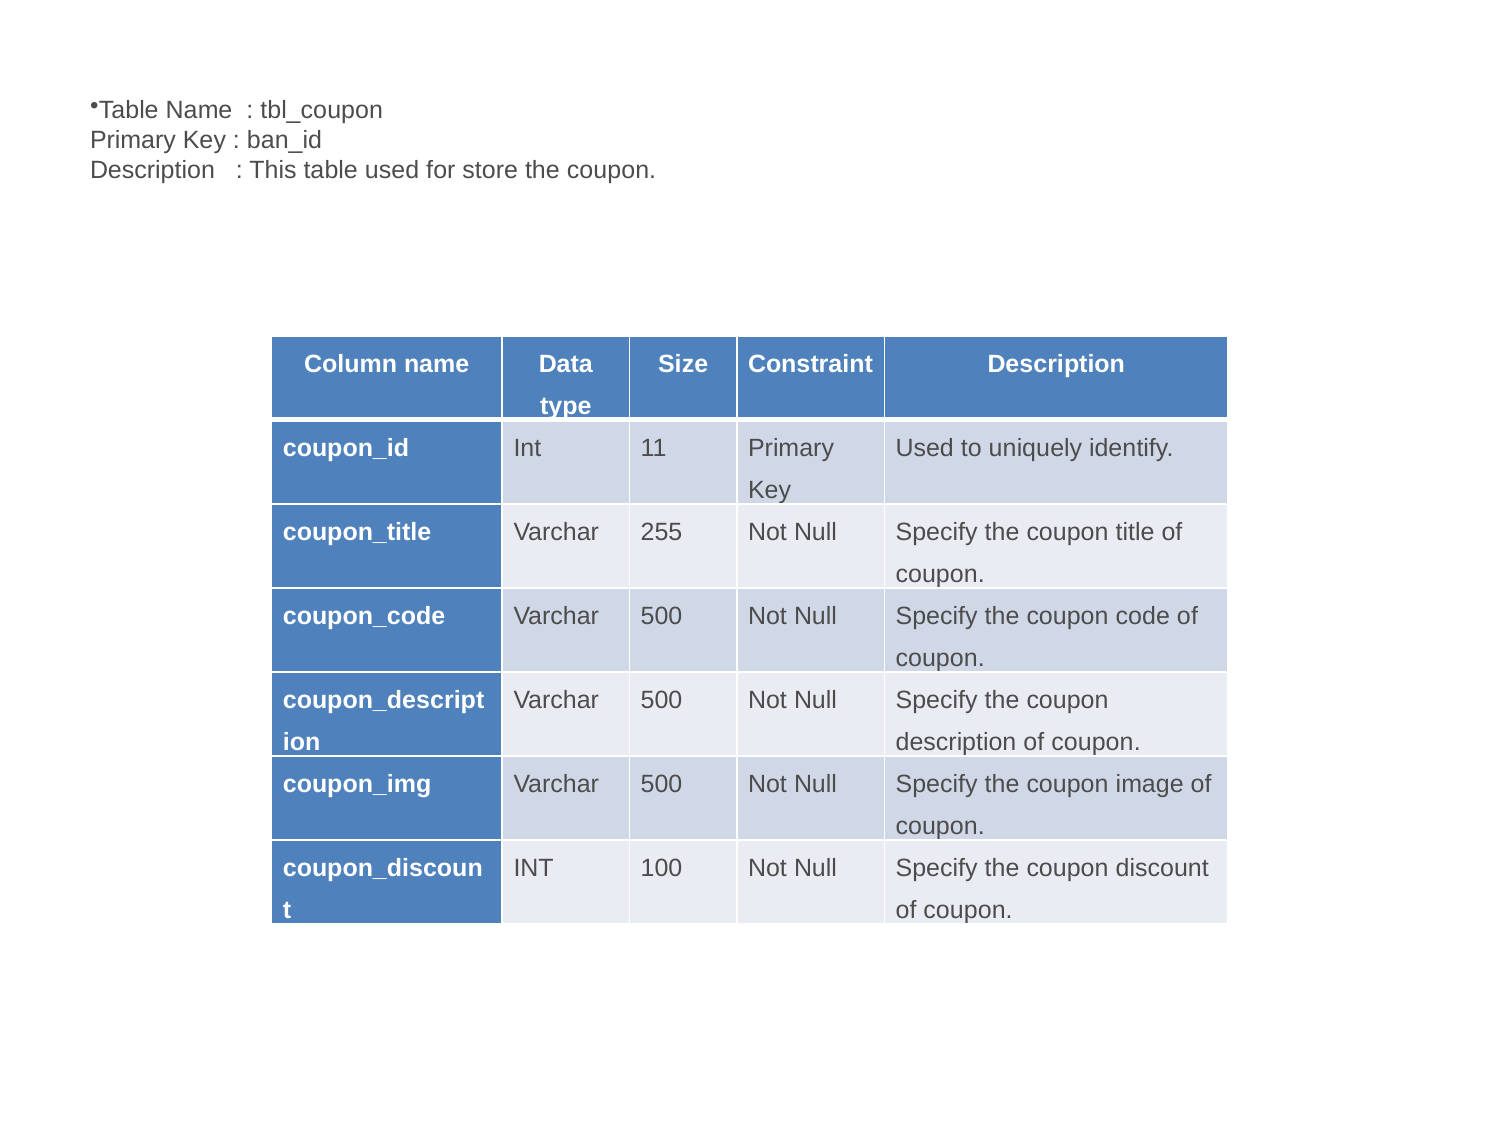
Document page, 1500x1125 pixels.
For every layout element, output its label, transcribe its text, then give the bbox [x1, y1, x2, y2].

title Table Name : tbl_coupon Primary Key : ban_id Description : This table used for store the coupon. [75, 37, 1425, 241]
table_cell Specify the coupon image of coupon. [885, 757, 1227, 839]
table_cell Varchar [503, 757, 629, 839]
table_cell 255 [630, 505, 736, 587]
table_cell Not Null [738, 841, 884, 923]
table_cell 500 [630, 757, 736, 839]
table_cell Int [503, 422, 629, 503]
table_header Constraint [738, 337, 884, 417]
table_cell coupon_code [272, 589, 501, 671]
table_cell Primary Key [738, 422, 884, 503]
table_cell 11 [630, 422, 736, 503]
table_cell Specify the coupon title of coupon. [885, 505, 1227, 587]
table_cell Not Null [738, 589, 884, 671]
table_cell Used to uniquely identify. [885, 422, 1227, 503]
table_header Data type [503, 337, 629, 417]
table_cell coupon_discount [272, 841, 501, 923]
table_header Size [630, 337, 736, 417]
table_cell coupon_img [272, 757, 501, 839]
table_cell 500 [630, 673, 736, 755]
table_cell Not Null [738, 673, 884, 755]
table_cell coupon_id [272, 422, 501, 503]
table_cell Not Null [738, 757, 884, 839]
table_cell Varchar [503, 589, 629, 671]
table_cell 500 [630, 589, 736, 671]
table_cell Specify the coupon discount of coupon. [885, 841, 1227, 923]
table_header Column name [272, 337, 501, 417]
table_cell Not Null [738, 505, 884, 587]
table_cell Varchar [503, 505, 629, 587]
table_cell Varchar [503, 673, 629, 755]
table_cell 100 [630, 841, 736, 923]
table_cell INT [503, 841, 629, 923]
table_header Description [885, 337, 1227, 417]
table_cell Specify the coupon code of coupon. [885, 589, 1227, 671]
table_cell Specify the coupon description of coupon. [885, 673, 1227, 755]
table_cell coupon_title [272, 505, 501, 587]
table_cell coupon_description [272, 673, 501, 755]
